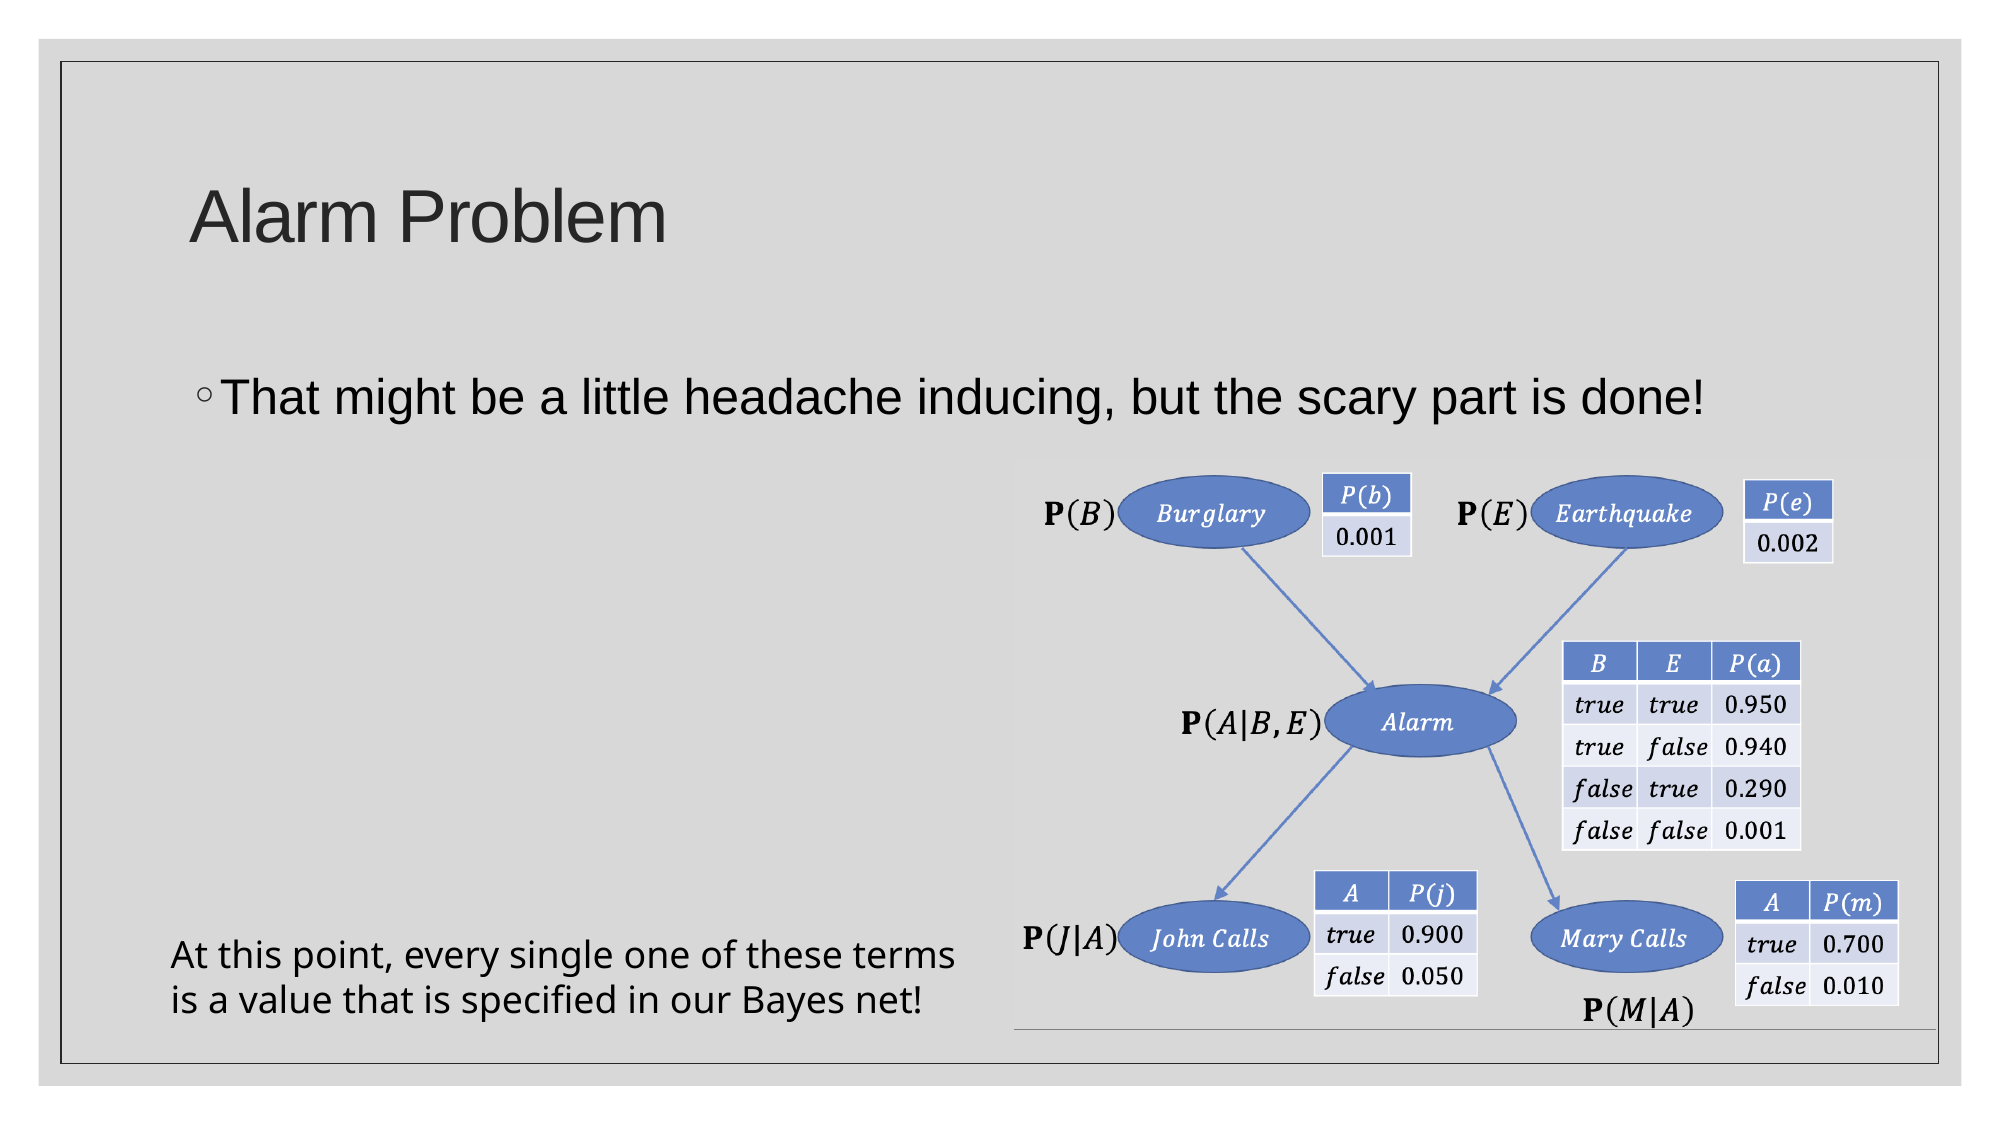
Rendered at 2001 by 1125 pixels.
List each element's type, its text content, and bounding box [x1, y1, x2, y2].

picture [1014, 460, 1936, 1030]
title Alarm Problem [174, 105, 1825, 331]
text_box At this point, every single one of these terms is a value that is specified in our Bayes net! [155, 923, 988, 1029]
